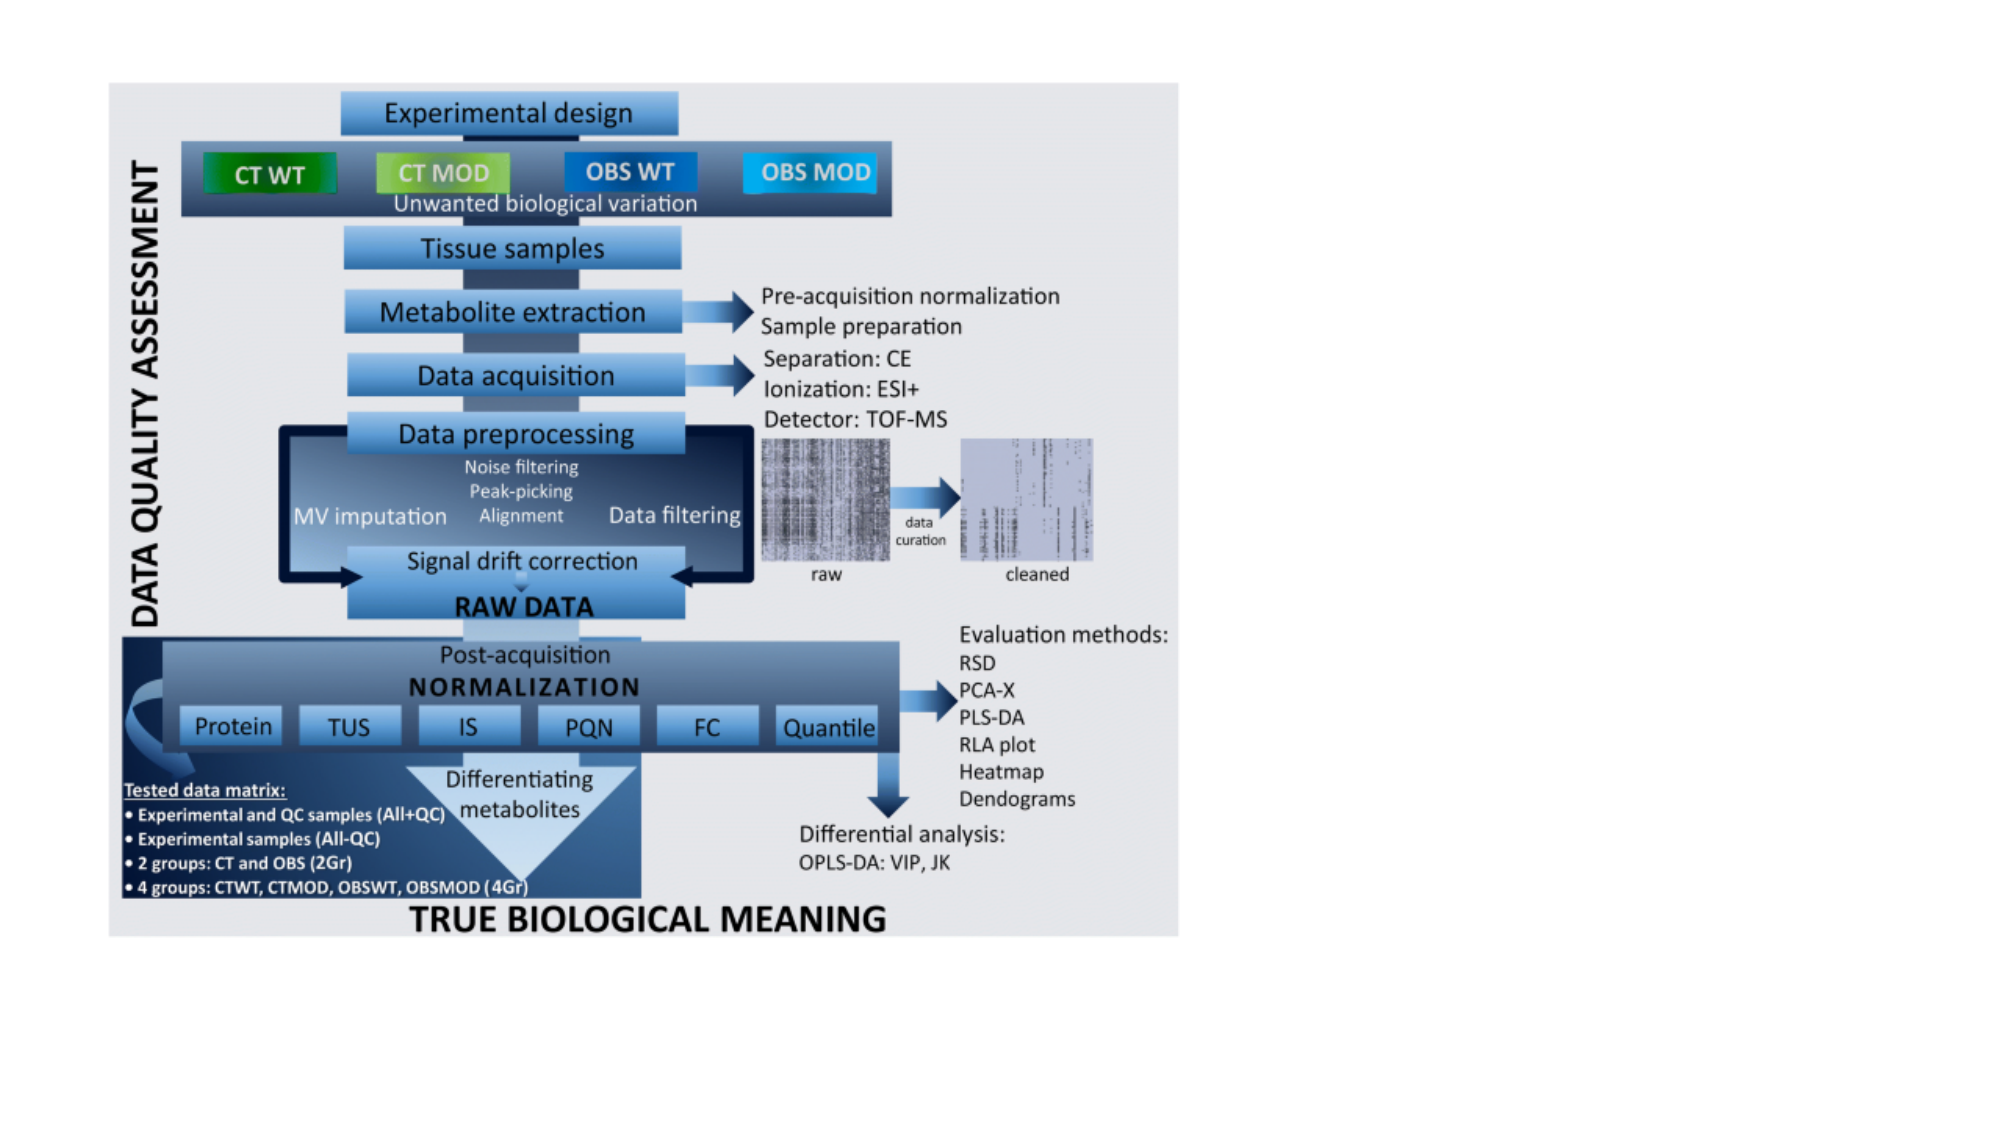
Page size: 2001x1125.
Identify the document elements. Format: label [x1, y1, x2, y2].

picture [108, 82, 1180, 938]
